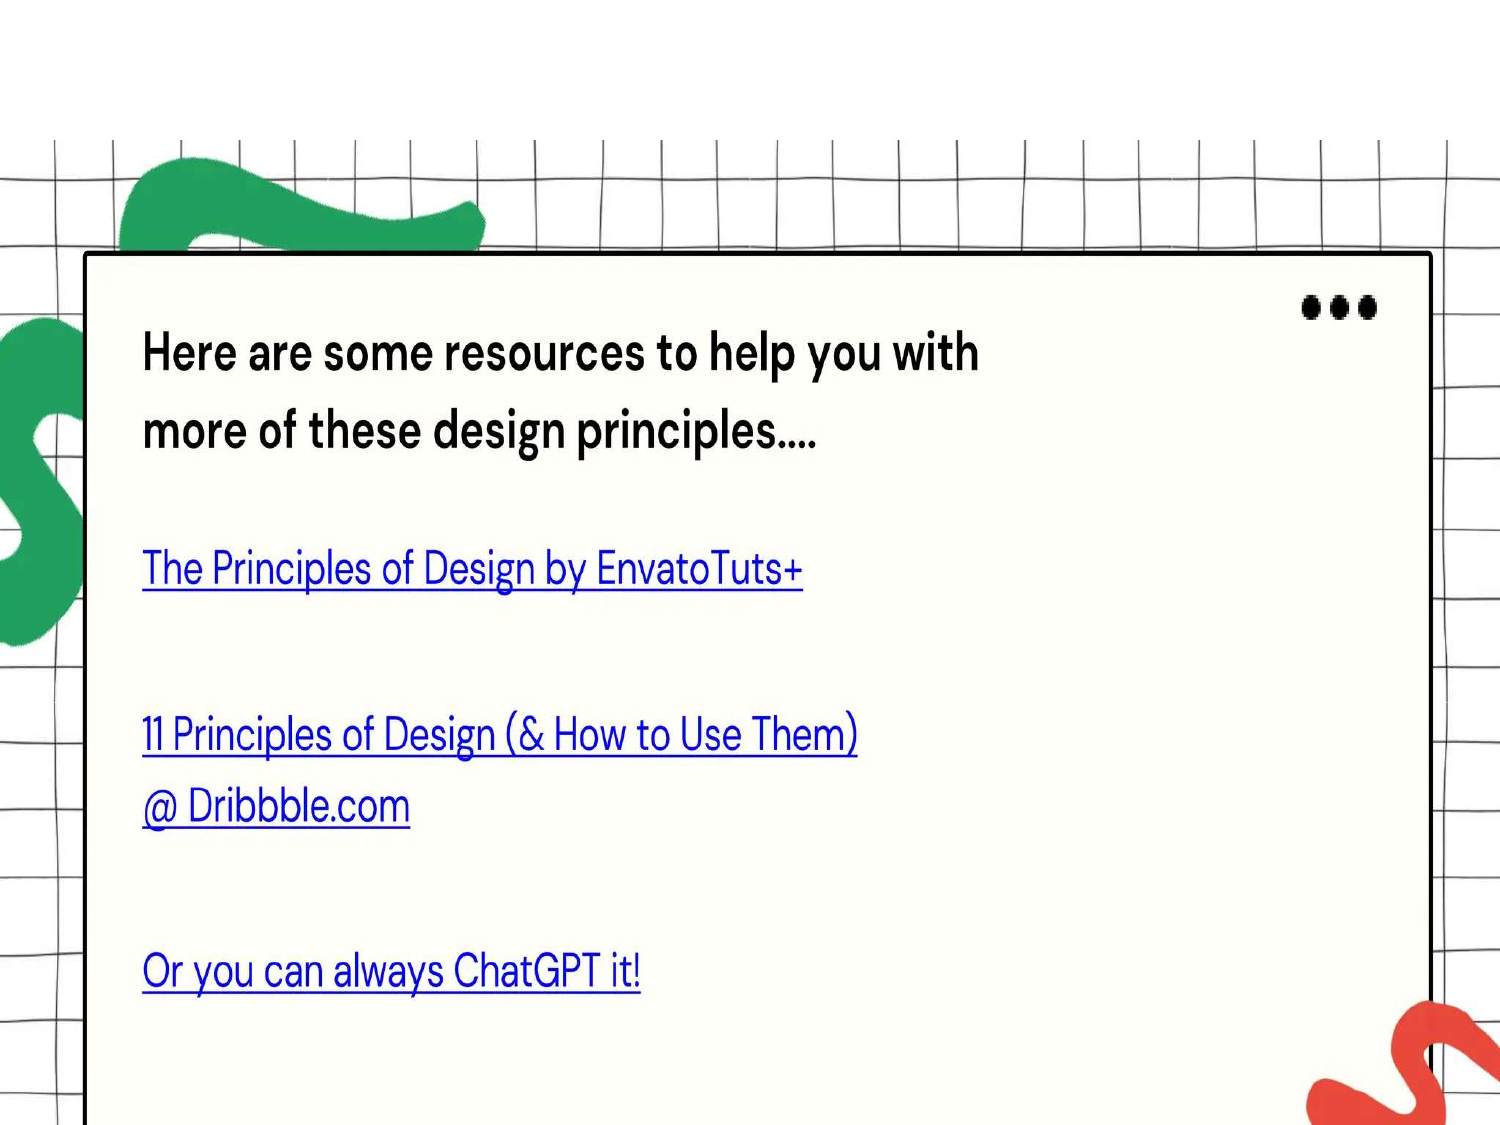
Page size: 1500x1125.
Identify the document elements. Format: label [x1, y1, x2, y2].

picture [0, 140, 1500, 1125]
